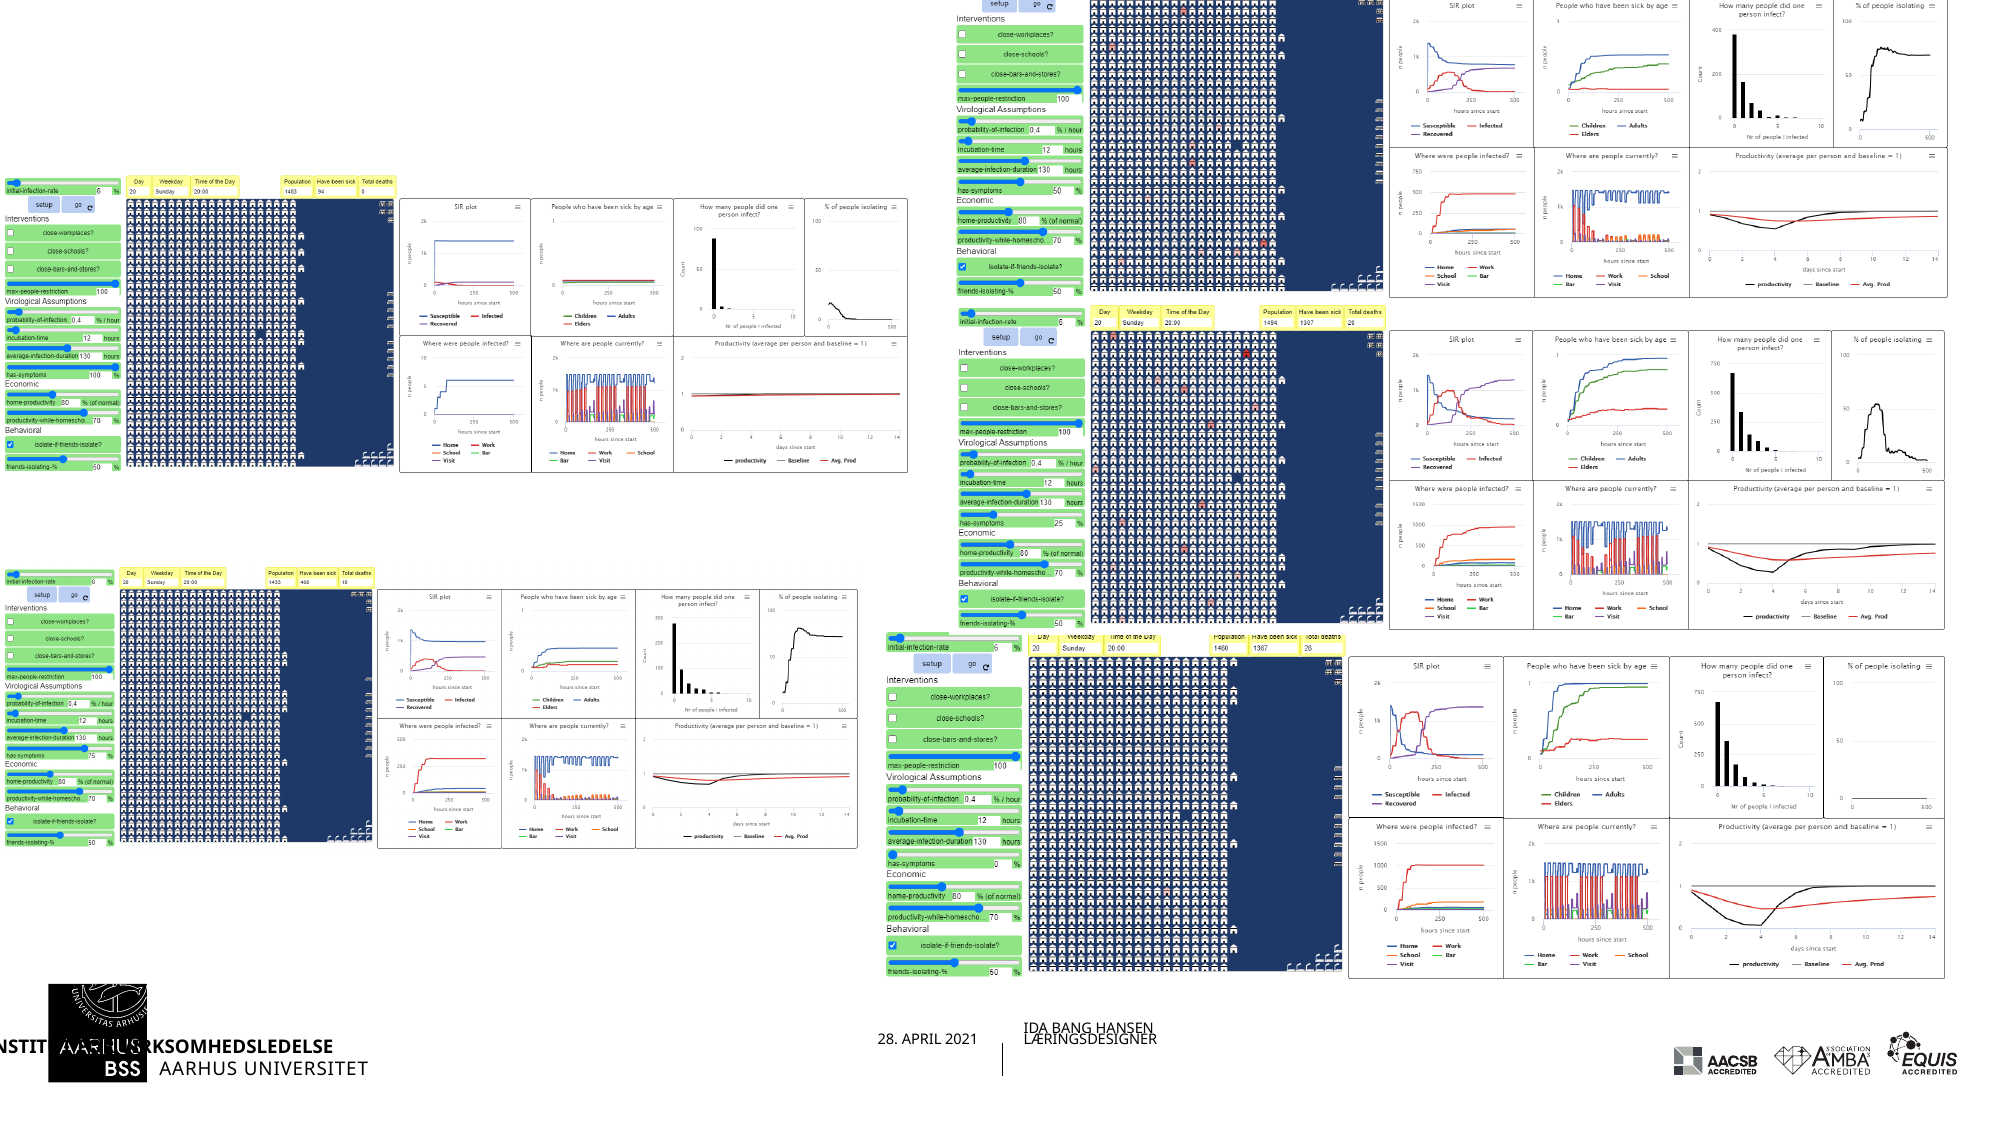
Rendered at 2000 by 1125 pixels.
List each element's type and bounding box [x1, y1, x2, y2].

picture [881, 0, 1952, 986]
picture [0, 562, 860, 853]
picture [0, 171, 915, 479]
